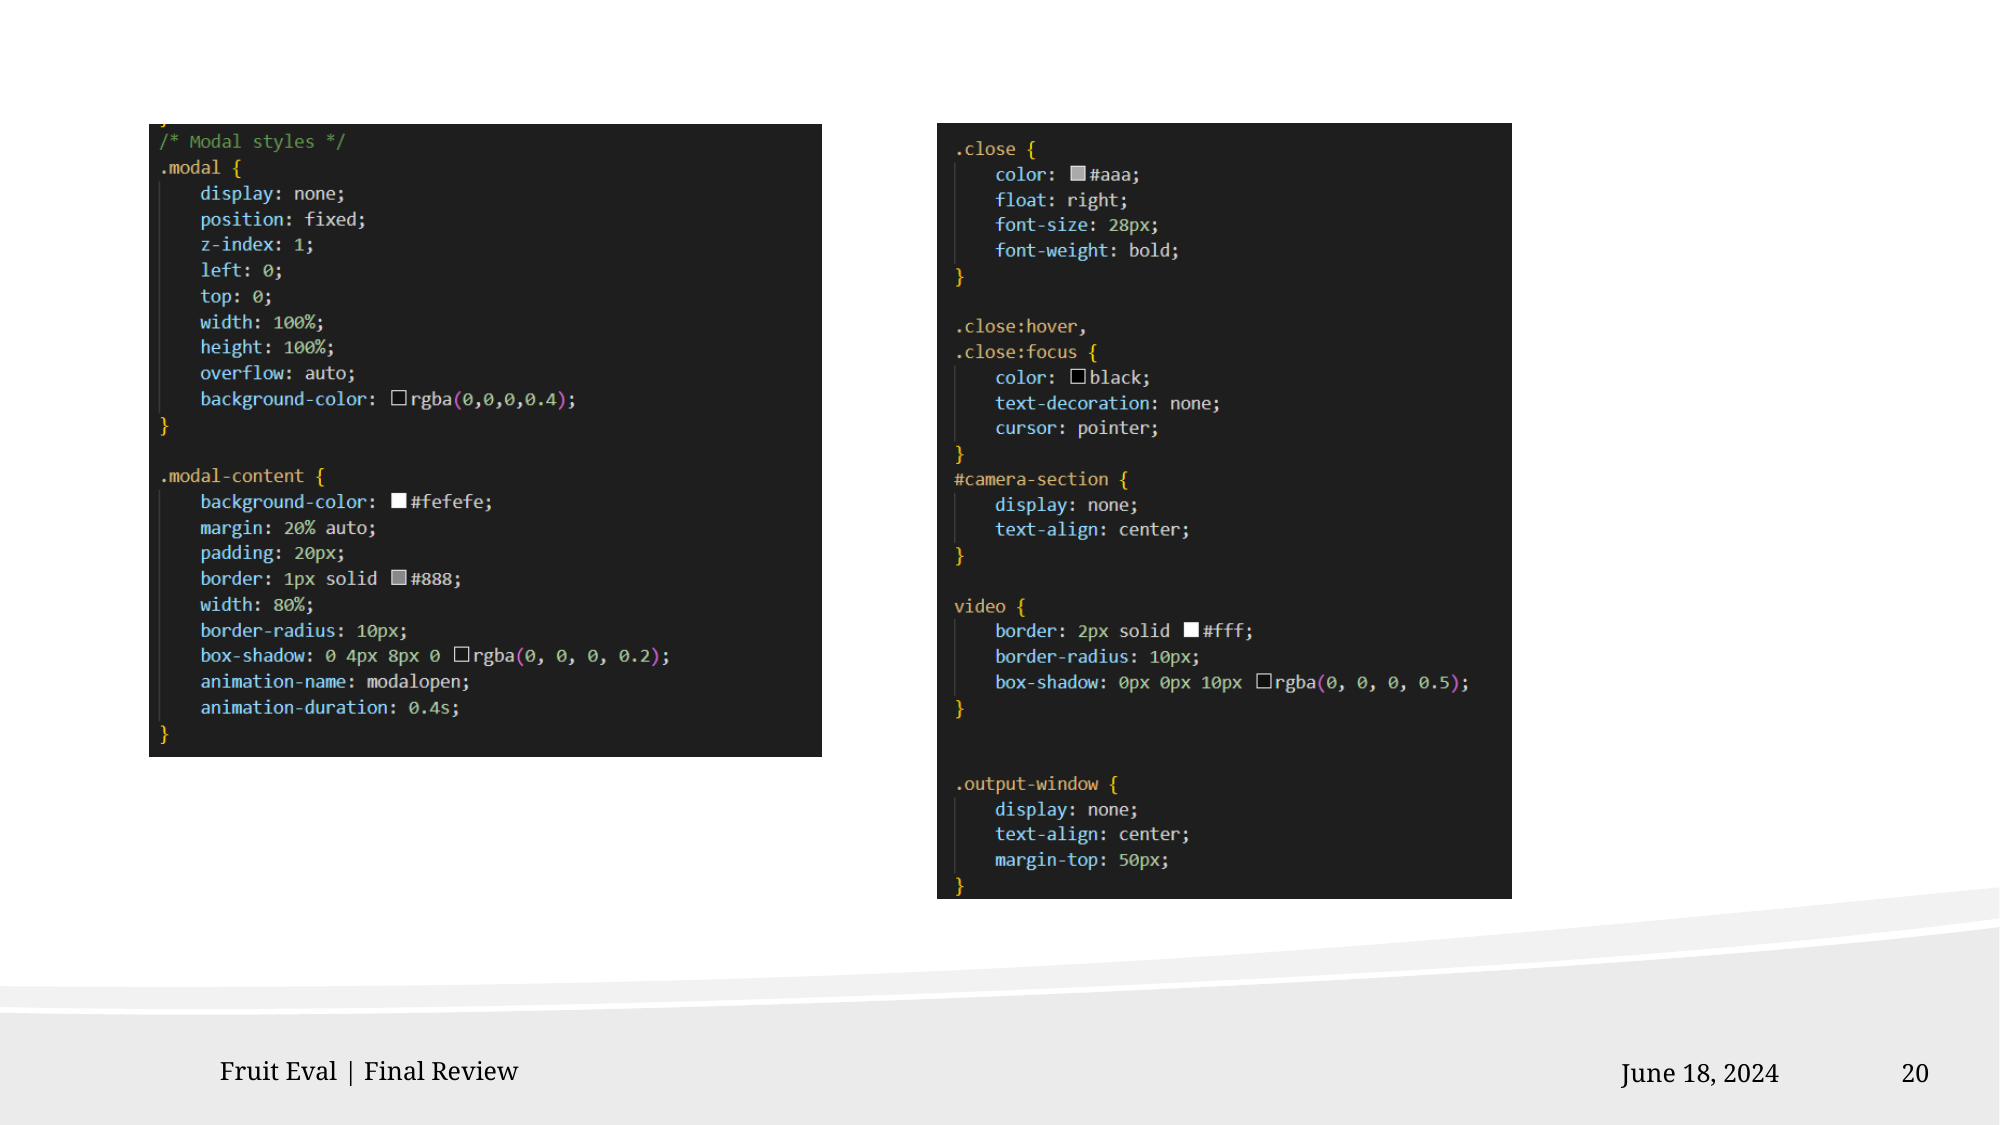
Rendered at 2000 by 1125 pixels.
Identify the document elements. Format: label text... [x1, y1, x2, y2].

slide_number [1566, 1057, 1800, 1088]
footer Fruit Eval | Final Review [199, 1057, 1560, 1088]
picture [149, 124, 822, 758]
picture [936, 123, 1512, 899]
slide_number 20 [1816, 1057, 1950, 1088]
